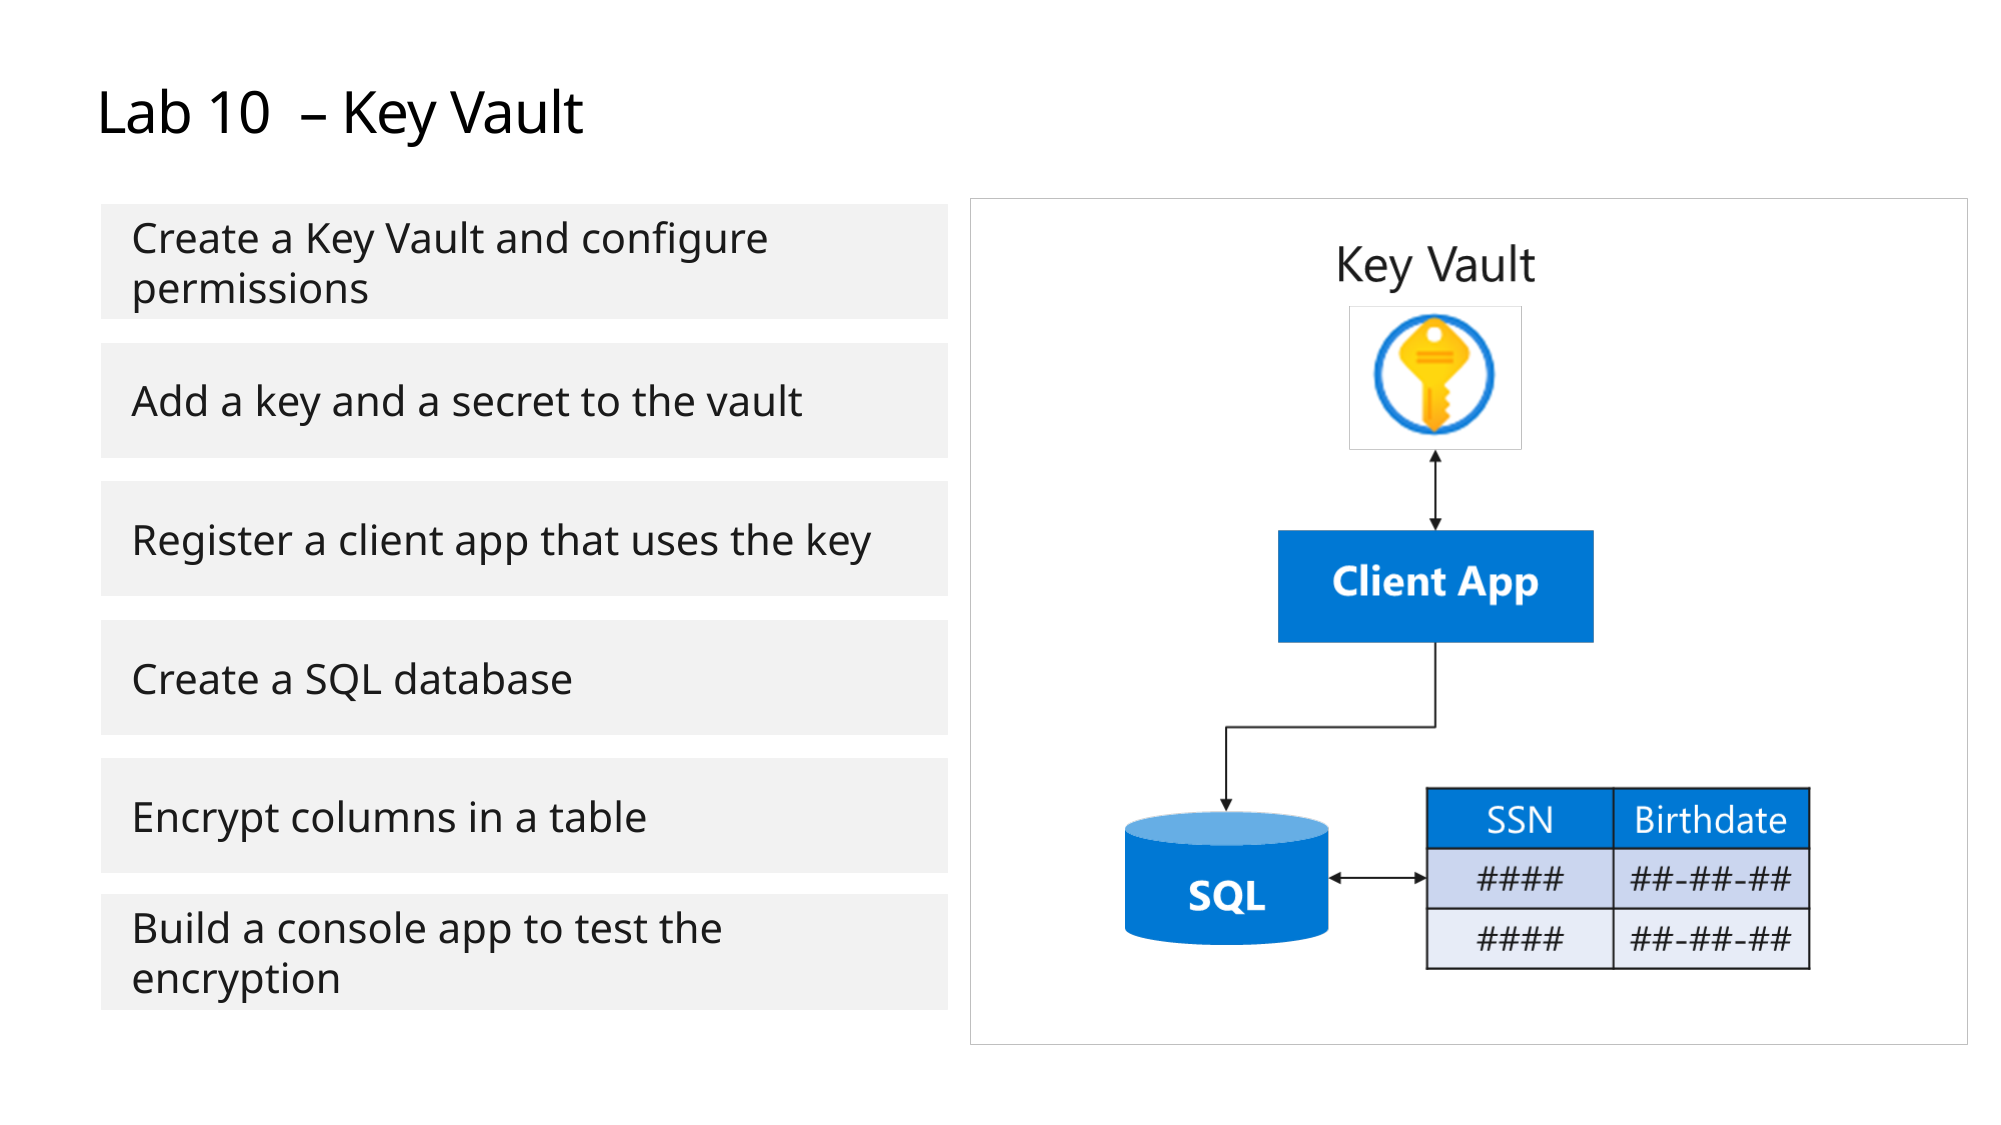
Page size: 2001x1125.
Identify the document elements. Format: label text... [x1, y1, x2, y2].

text_box [970, 198, 1968, 1045]
text_box Register a client app that uses the key [101, 481, 948, 596]
text_box Create a Key Vault and configure permissions [101, 204, 948, 319]
picture [1125, 218, 1813, 985]
text_box Encrypt columns in a table [101, 758, 948, 873]
text_box Build a console app to test the encryption [101, 894, 948, 1010]
text_box Create a SQL database [101, 620, 948, 735]
title Lab 10 – Key Vault [96, 75, 1904, 146]
text_box Add a key and a secret to the vault [101, 343, 948, 458]
